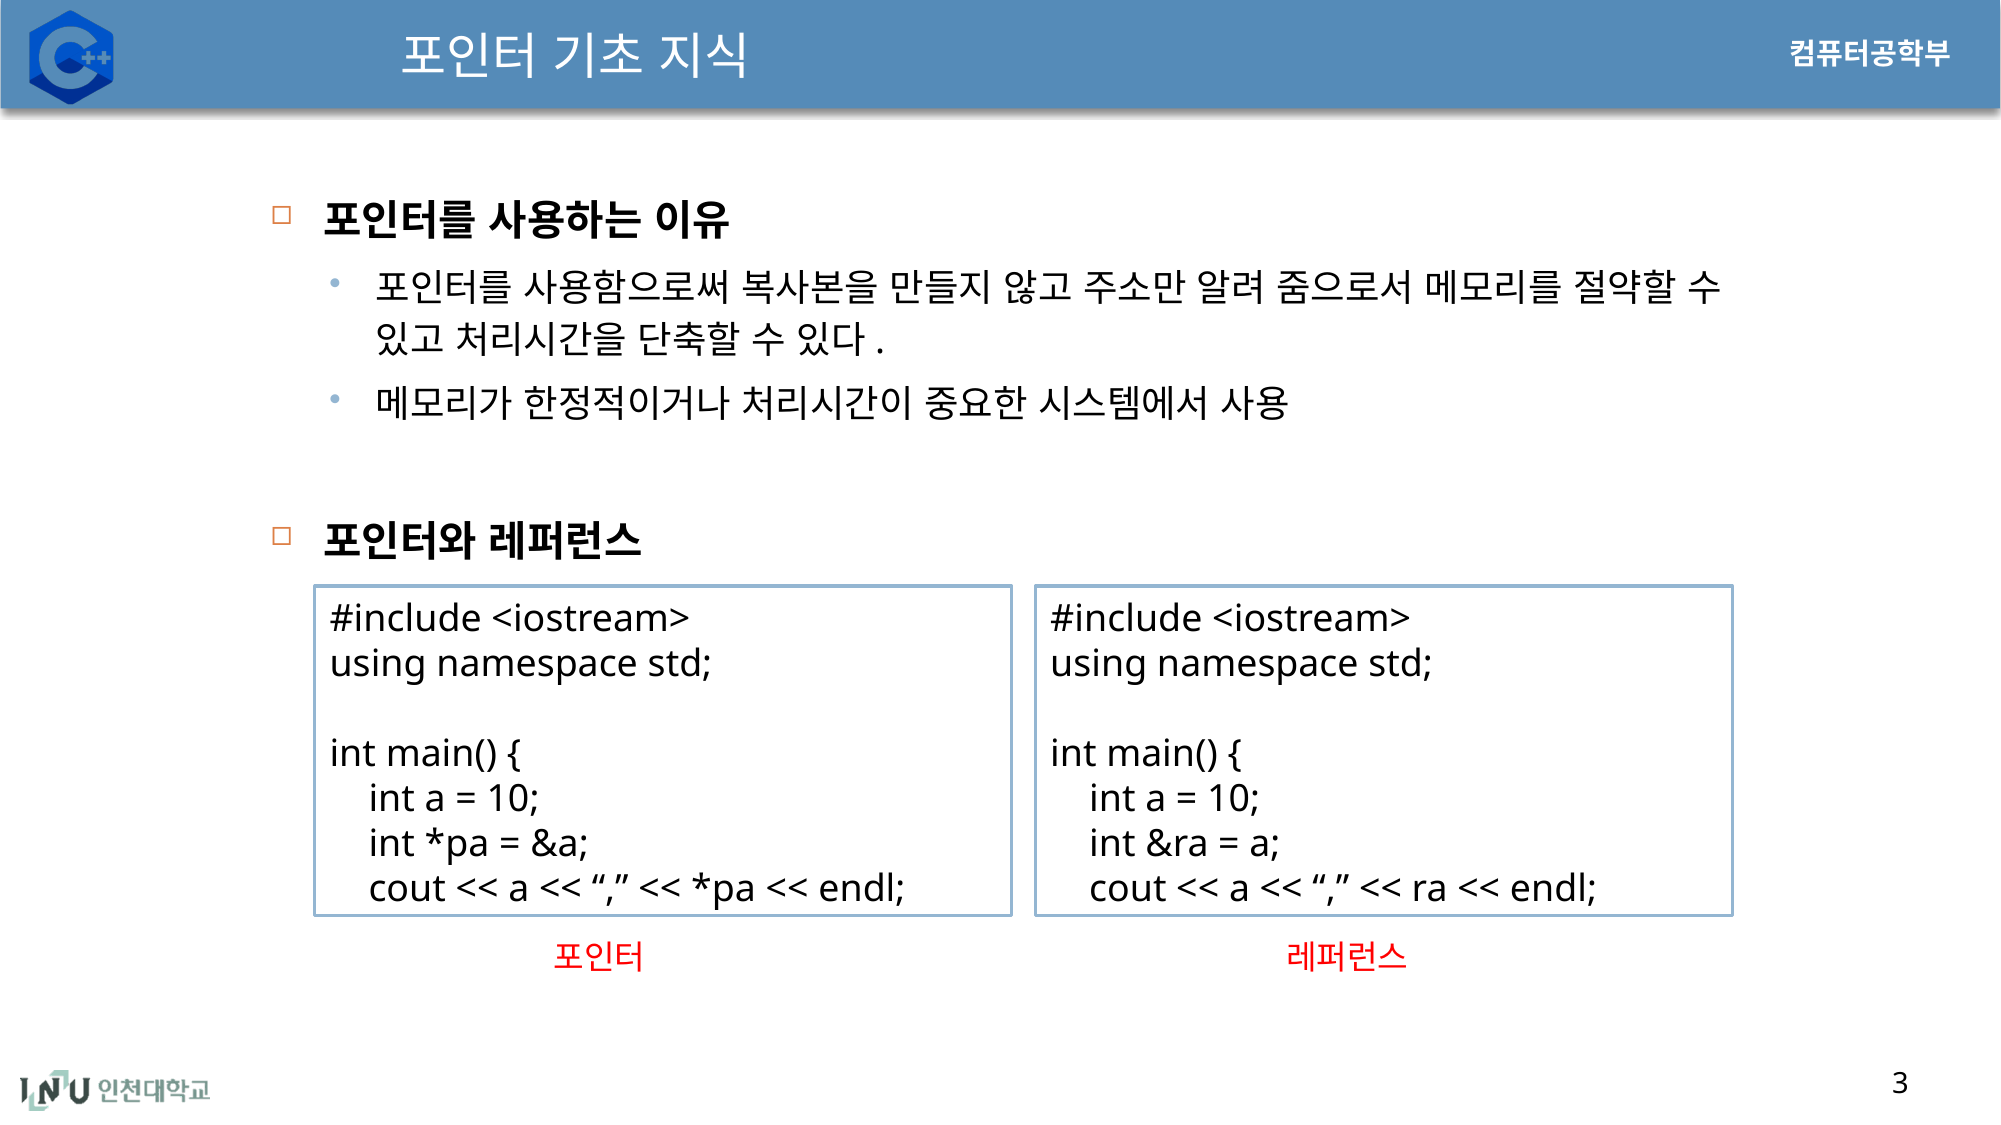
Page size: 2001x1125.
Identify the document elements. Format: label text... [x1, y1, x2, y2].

text_box #include <iostream> using namespace std; int main() { int a = 10; int &ra = a; cout << a << “,” << ra << endl; [1034, 584, 1734, 917]
text_box #include <iostream> using namespace std; int main() { int a = 10; int *pa = &a; cout << a << “,” << *pa << endl; [313, 584, 1013, 917]
list 포인터를 사용하는 이유 포인터를 사용함으로써 복사본을 만들지 않고 주소만 알려 줌으로서 메모리를 절약할 수 있고 처리시간을 단축할 수 있다. 메모리가 한정적이거나 처리시간이 중요한 시스템에서 사용 포인터와 레퍼런스 [255, 184, 1816, 716]
picture [19, 0, 125, 116]
title 포인터 기초 지식 [385, 7, 1390, 102]
text_box 포인터 [539, 928, 717, 984]
text_box 레퍼런스 [1271, 928, 1449, 984]
